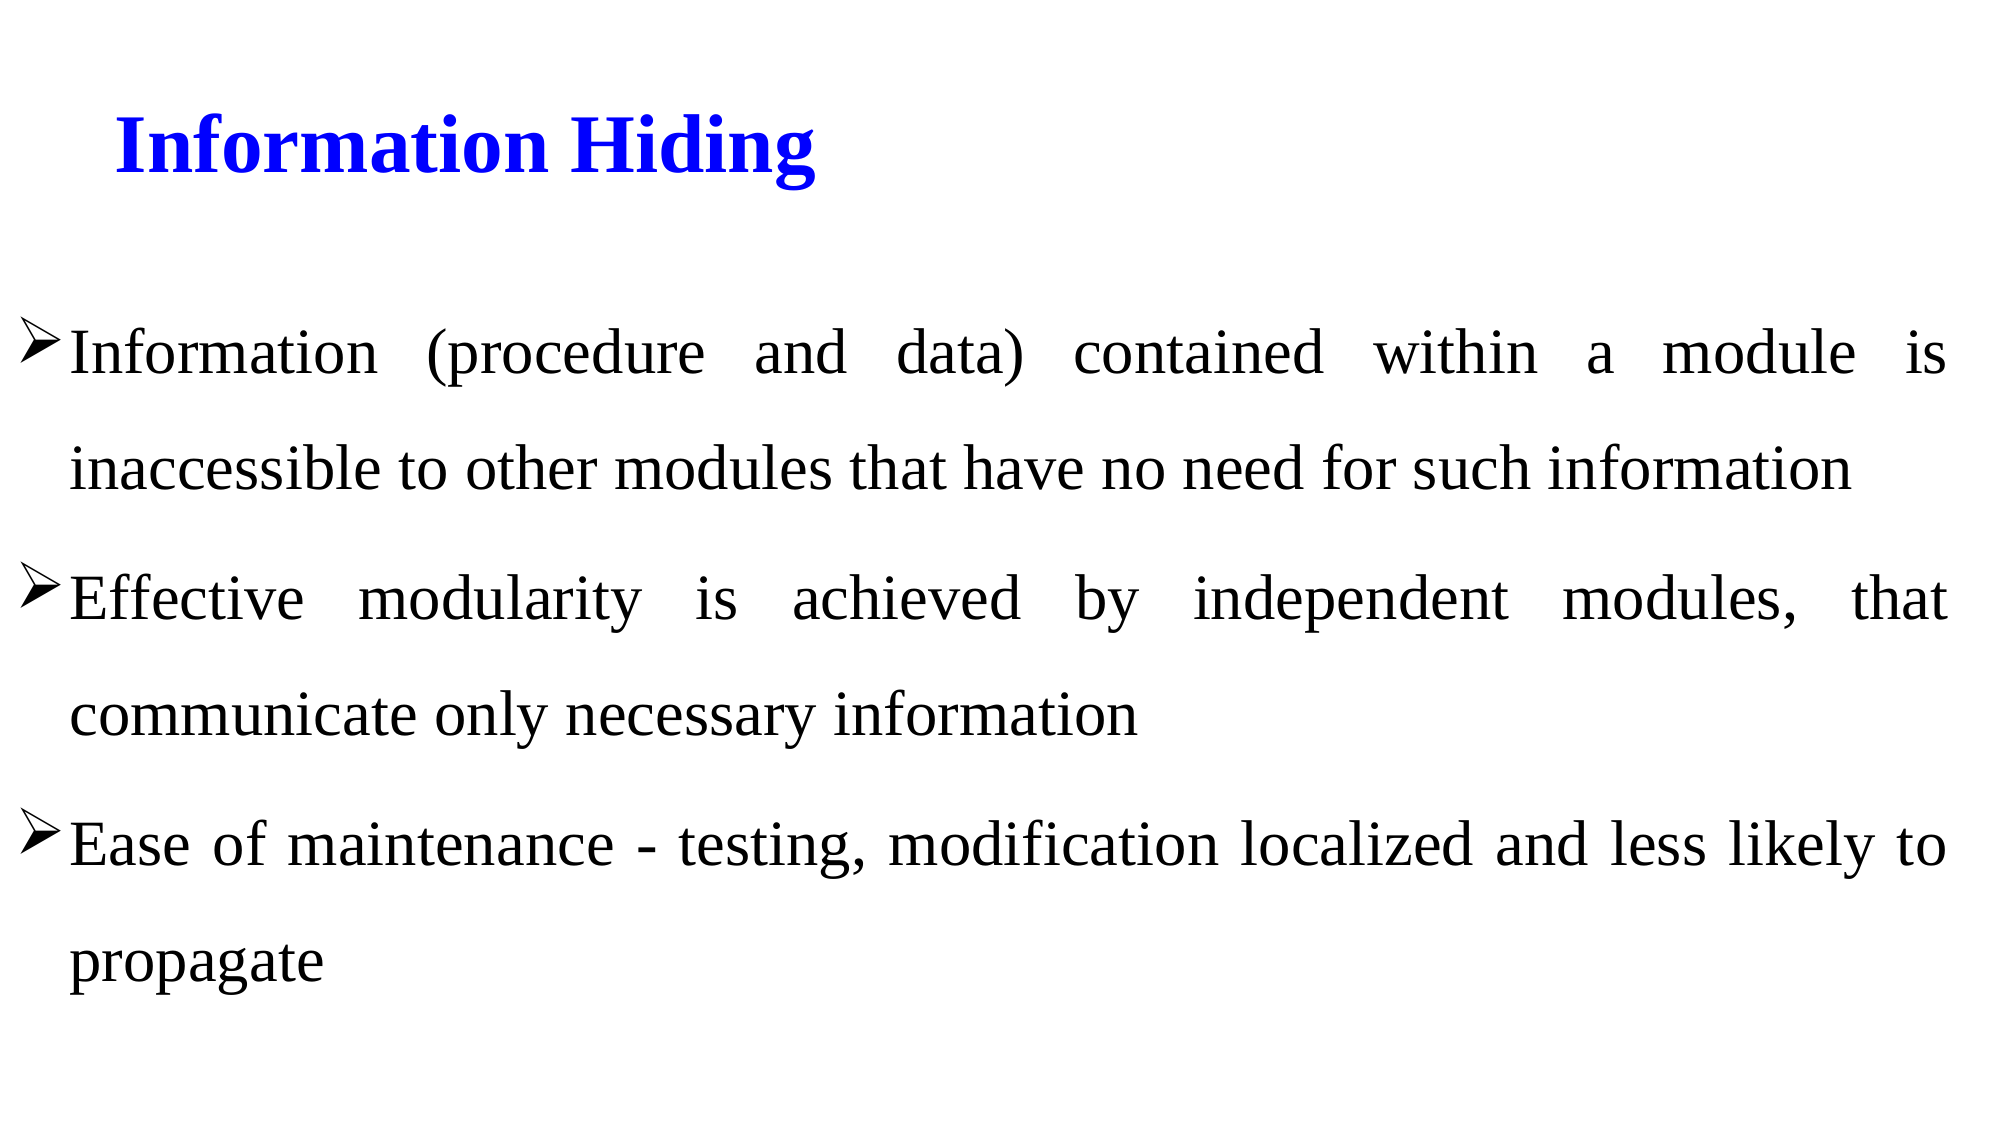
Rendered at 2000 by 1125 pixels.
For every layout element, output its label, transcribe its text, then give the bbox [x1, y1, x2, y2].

title Information Hiding [99, 45, 1900, 233]
list Information (procedure and data) contained within a module is inaccessible to other modules that have no need for such information Effective modularity is achieved by independent modules, that communicate only necessary information Ease of maintenance - testing, modification localized and less likely to propagate [0, 262, 1967, 1005]
